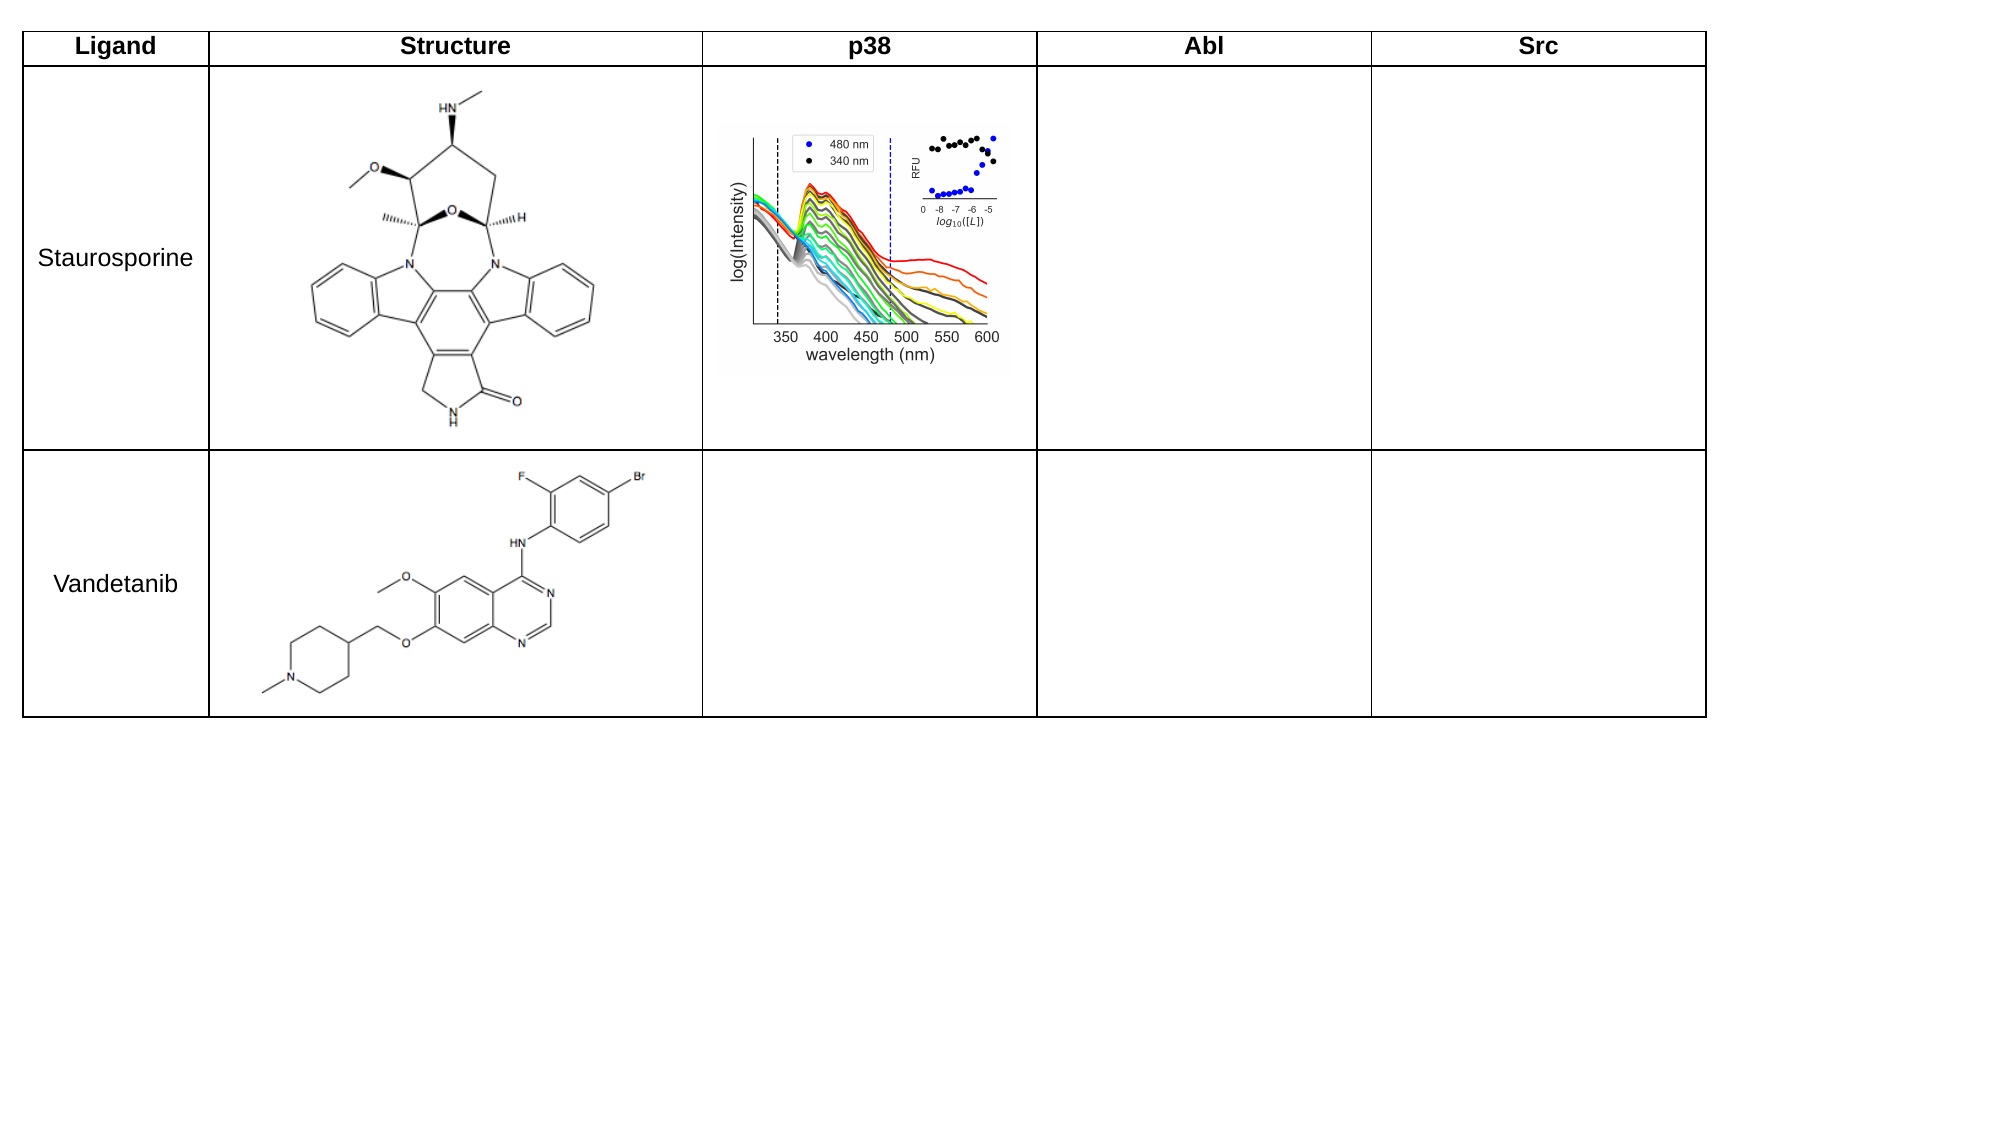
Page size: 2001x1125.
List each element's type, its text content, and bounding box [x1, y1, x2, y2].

table_cell Vandetanib [24, 451, 208, 716]
table_cell [210, 451, 702, 716]
picture [252, 458, 659, 713]
table_cell [1038, 67, 1371, 449]
table_cell [210, 67, 702, 449]
picture [292, 74, 632, 441]
table_header Abl [1038, 32, 1371, 65]
table_cell [1038, 451, 1371, 716]
table_cell [703, 67, 1036, 449]
table_cell [1372, 451, 1705, 716]
table_header Src [1372, 32, 1705, 65]
table_cell [703, 451, 1036, 716]
table_cell [1372, 67, 1705, 449]
table_header Ligand [24, 32, 208, 65]
table_header Structure [210, 32, 702, 65]
picture [718, 123, 1011, 375]
table_cell Staurosporine [24, 67, 208, 449]
table_header p38 [703, 32, 1036, 65]
